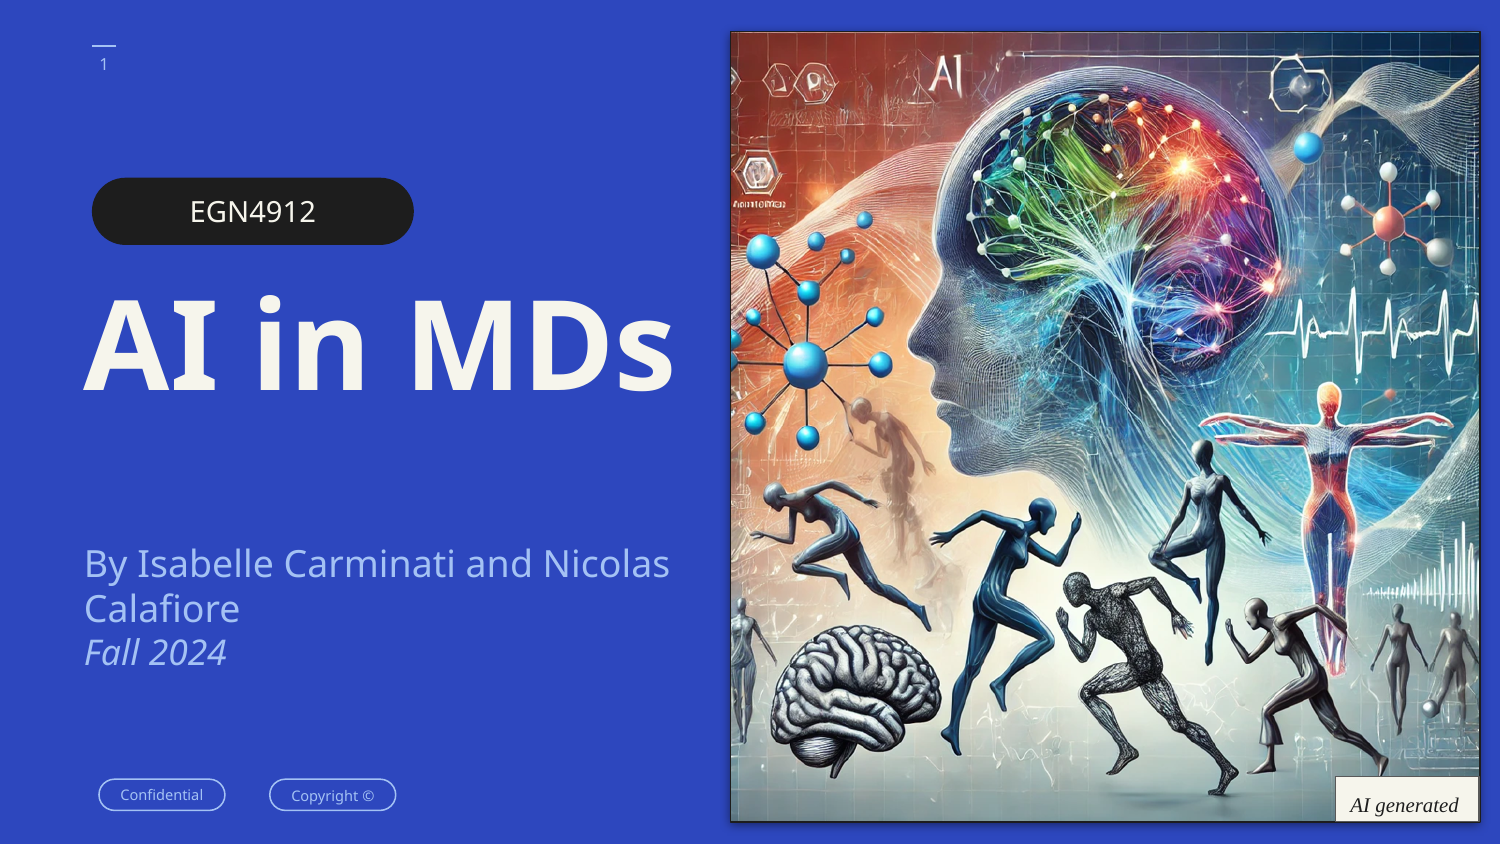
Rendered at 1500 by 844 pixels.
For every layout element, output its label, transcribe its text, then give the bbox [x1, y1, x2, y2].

title AI in MDs [69, 279, 722, 524]
text_box EGN4912 [91, 177, 414, 245]
title By Isabelle Carminati and Nicolas Calafiore Fall 2024 [69, 524, 722, 611]
picture [730, 31, 1480, 822]
